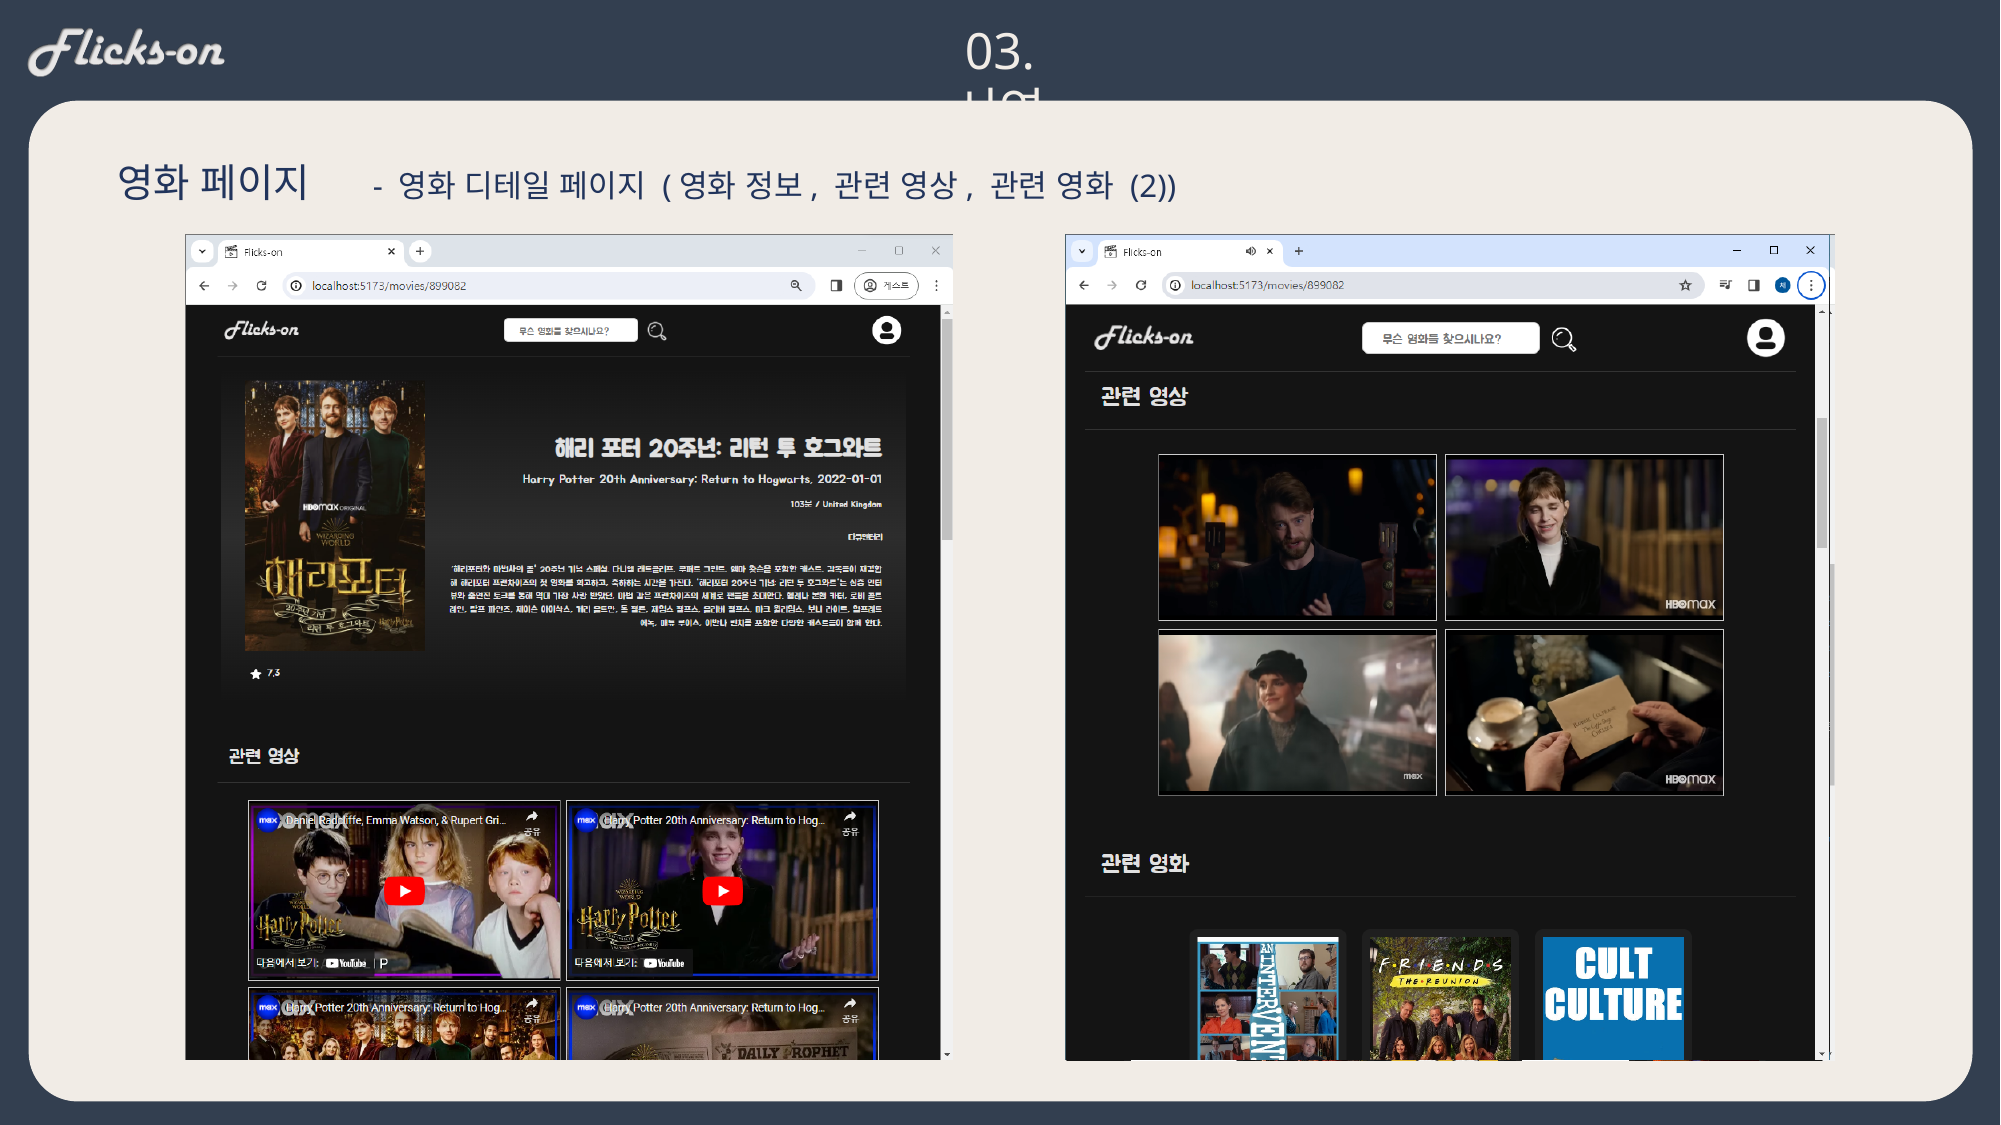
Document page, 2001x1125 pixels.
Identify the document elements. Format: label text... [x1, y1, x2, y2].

picture [1065, 234, 1835, 1061]
text_box 영화 페이지 [102, 150, 361, 214]
picture [0, 0, 260, 107]
picture [184, 234, 953, 1060]
text_box - 영화 디테일 페이지 (영화 정보, 관련 영상, 관련 영화 (2)) [349, 159, 1401, 212]
text_box [27, 99, 1974, 1103]
text_box 03. 시연 [895, 11, 1105, 147]
